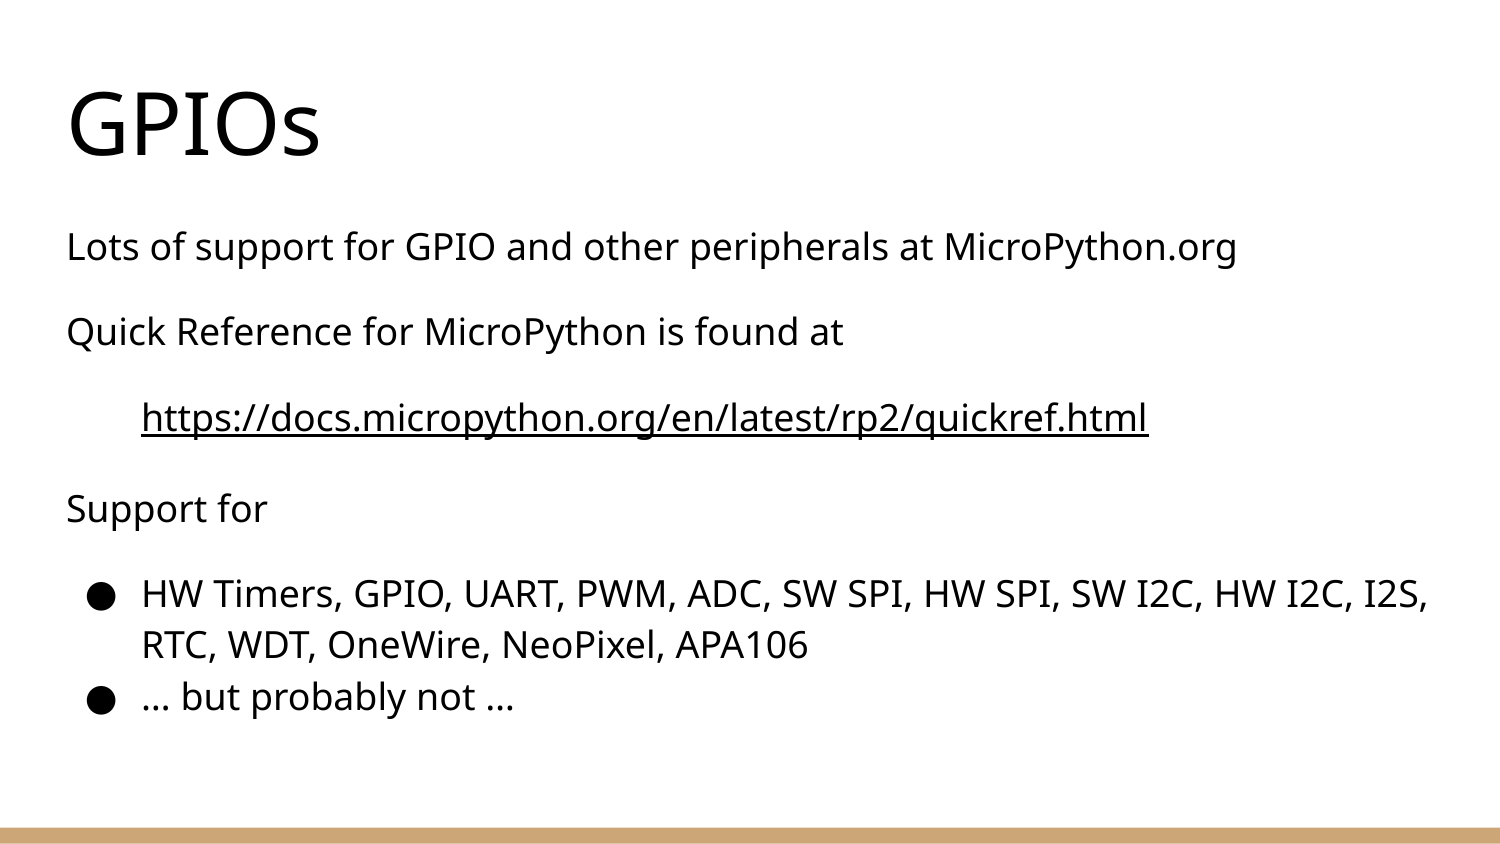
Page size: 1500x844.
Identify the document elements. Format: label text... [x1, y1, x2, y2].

list Lots of support for GPIO and other peripherals at MicroPython.org Quick Reference for MicroPython is found at https://docs.micropython.org/en/latest/rp2/quickref.html Support for HW Timers, GPIO, UART, PWM, ADC, SW SPI, HW SPI, SW I2C, HW I2C, I2S, RTC, WDT, OneWire, NeoPixel, APA106 … but probably not … [51, 200, 1449, 752]
title GPIOs [51, 51, 1449, 189]
